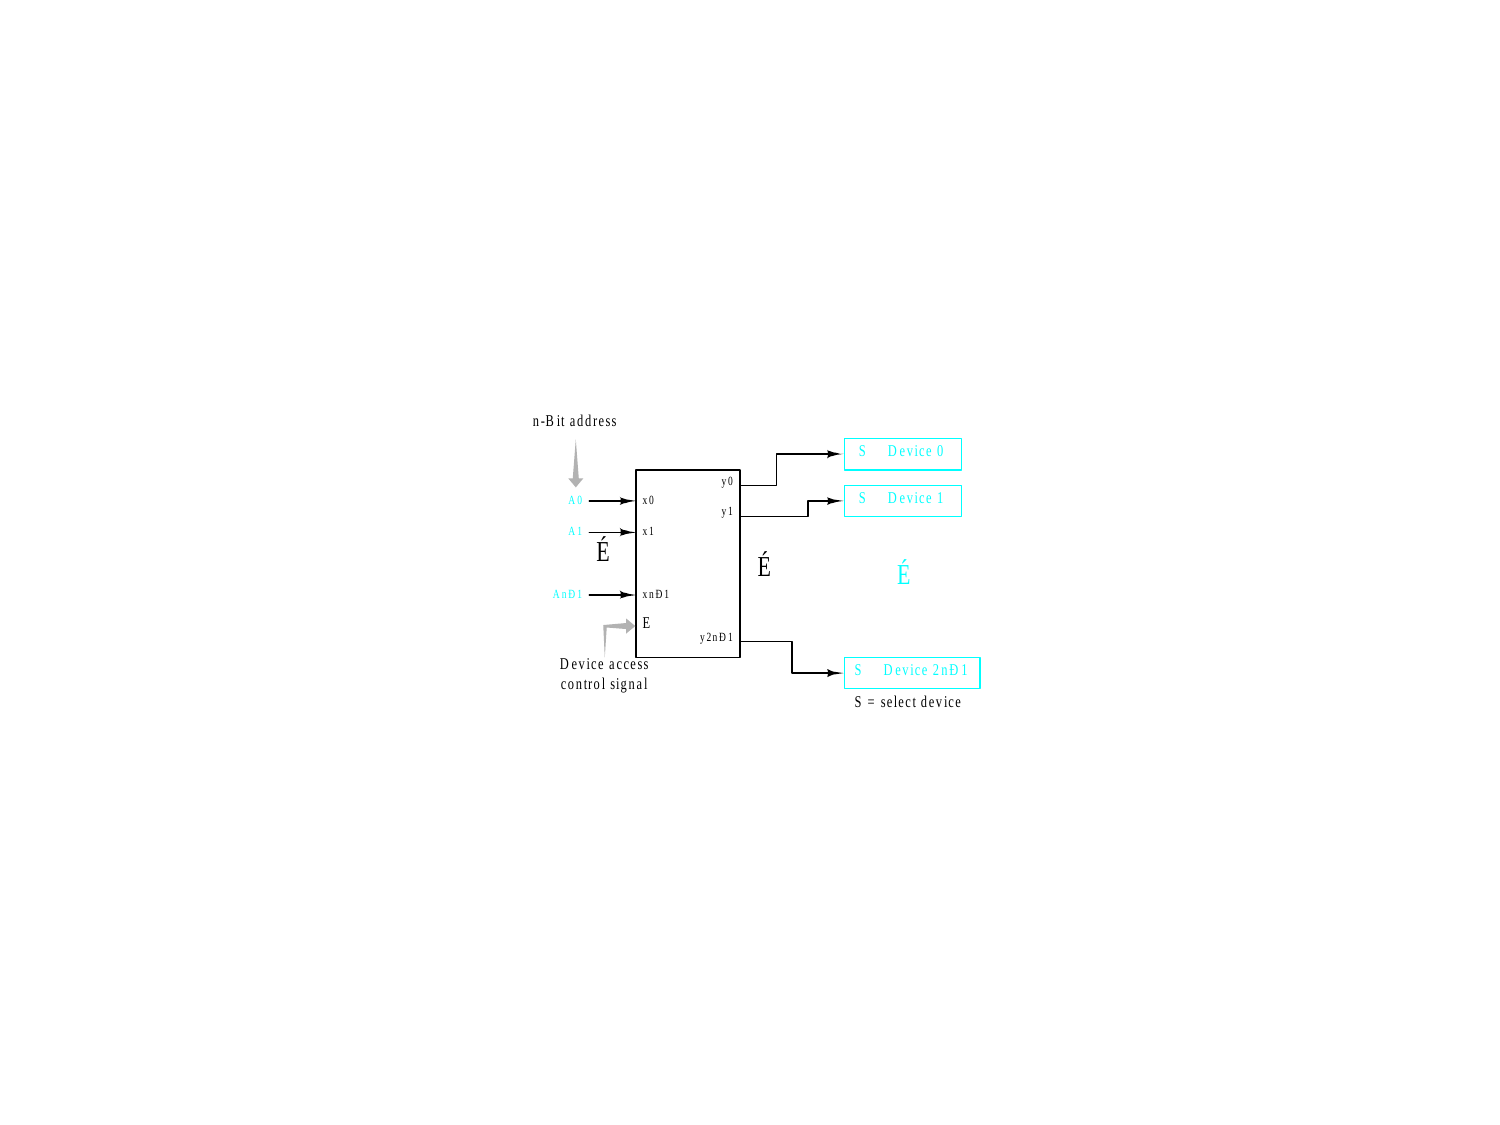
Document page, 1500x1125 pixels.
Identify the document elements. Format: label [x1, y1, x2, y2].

text_box [509, 408, 991, 717]
